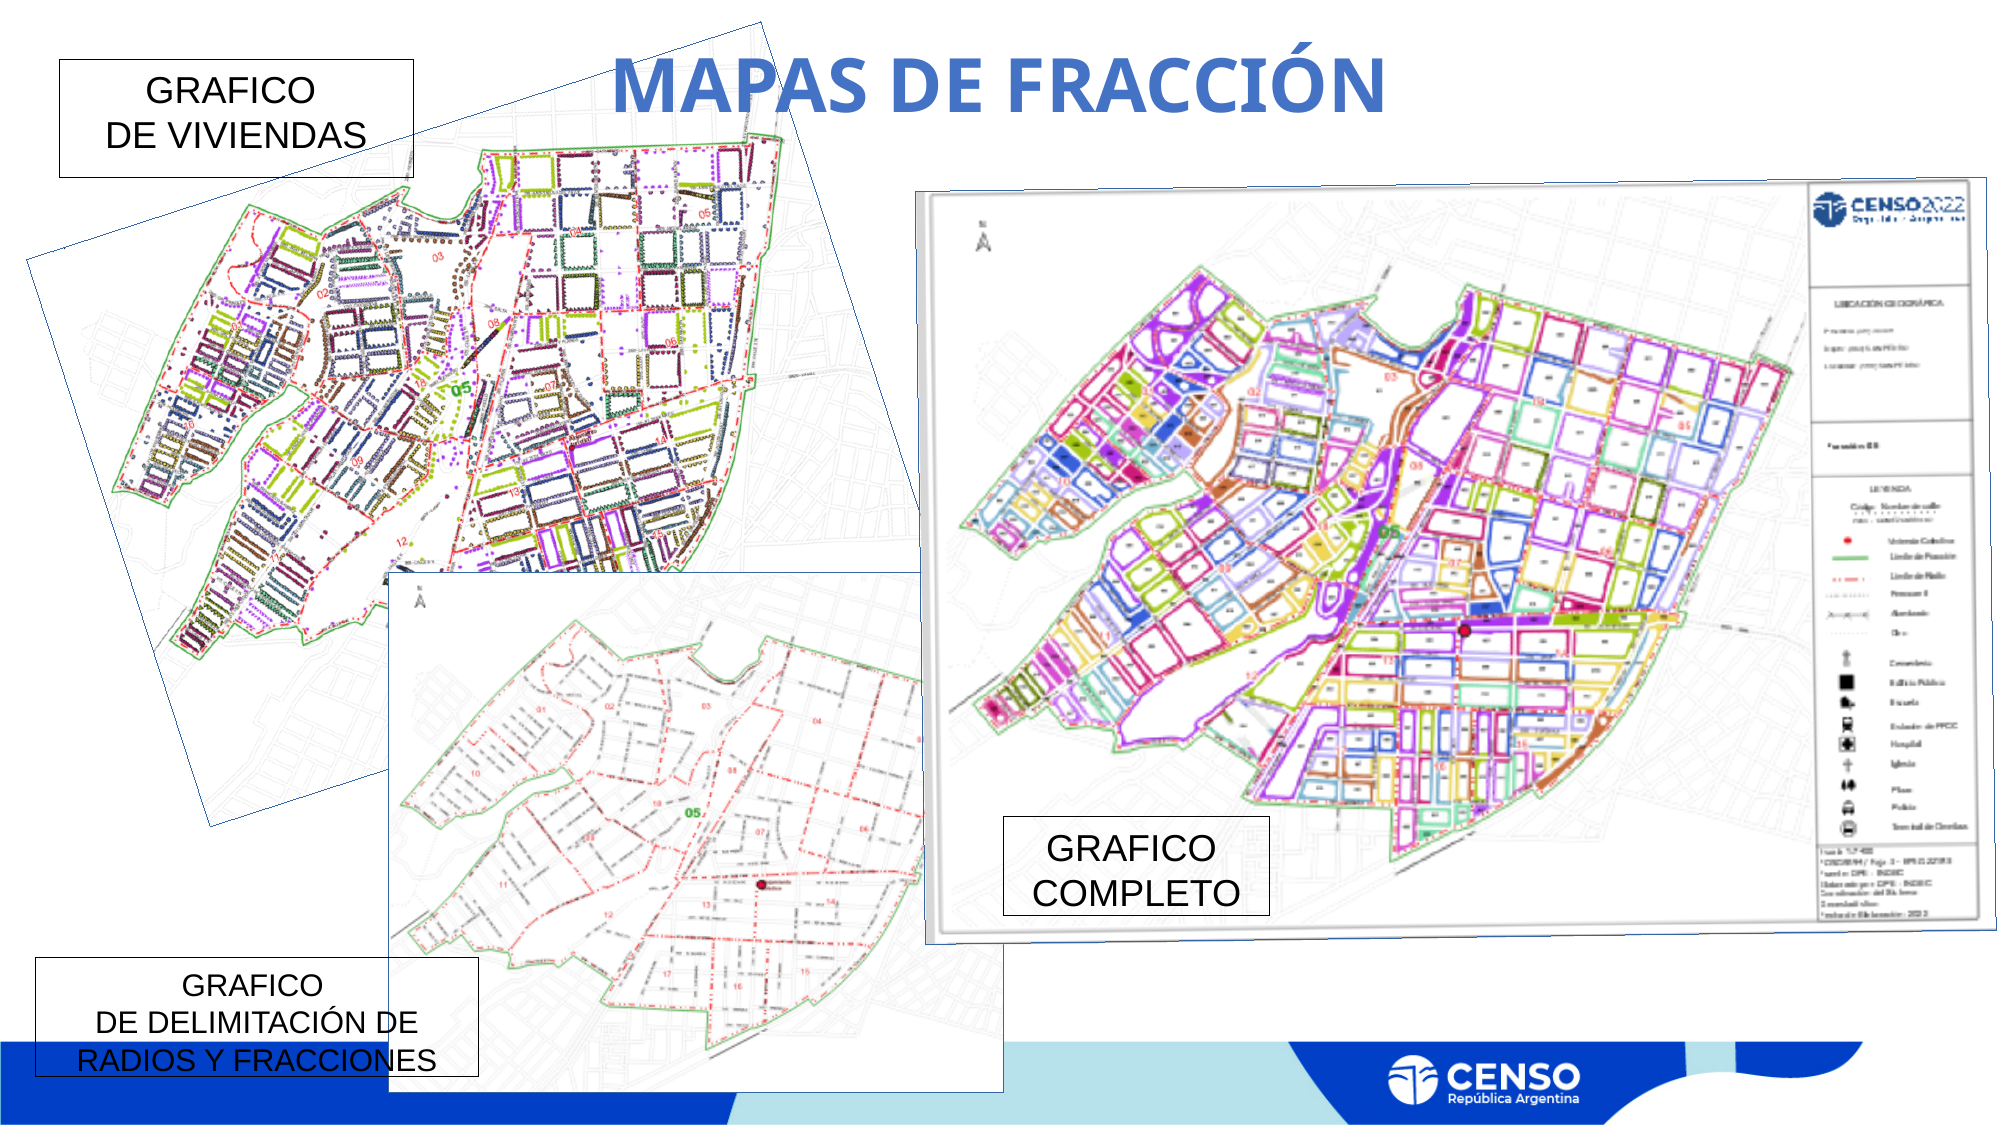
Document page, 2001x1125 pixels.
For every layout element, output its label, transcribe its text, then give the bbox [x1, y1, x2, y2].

text_box MAPAS DE FRACCIÓN [414, 59, 1863, 226]
text_box GRAFICO DE DELIMITACIÓN DE RADIOS Y FRACCIONES [35, 957, 388, 1077]
picture [0, 0, 2001, 1125]
text_box GRAFICO DE VIVIENDAS [59, 59, 414, 178]
